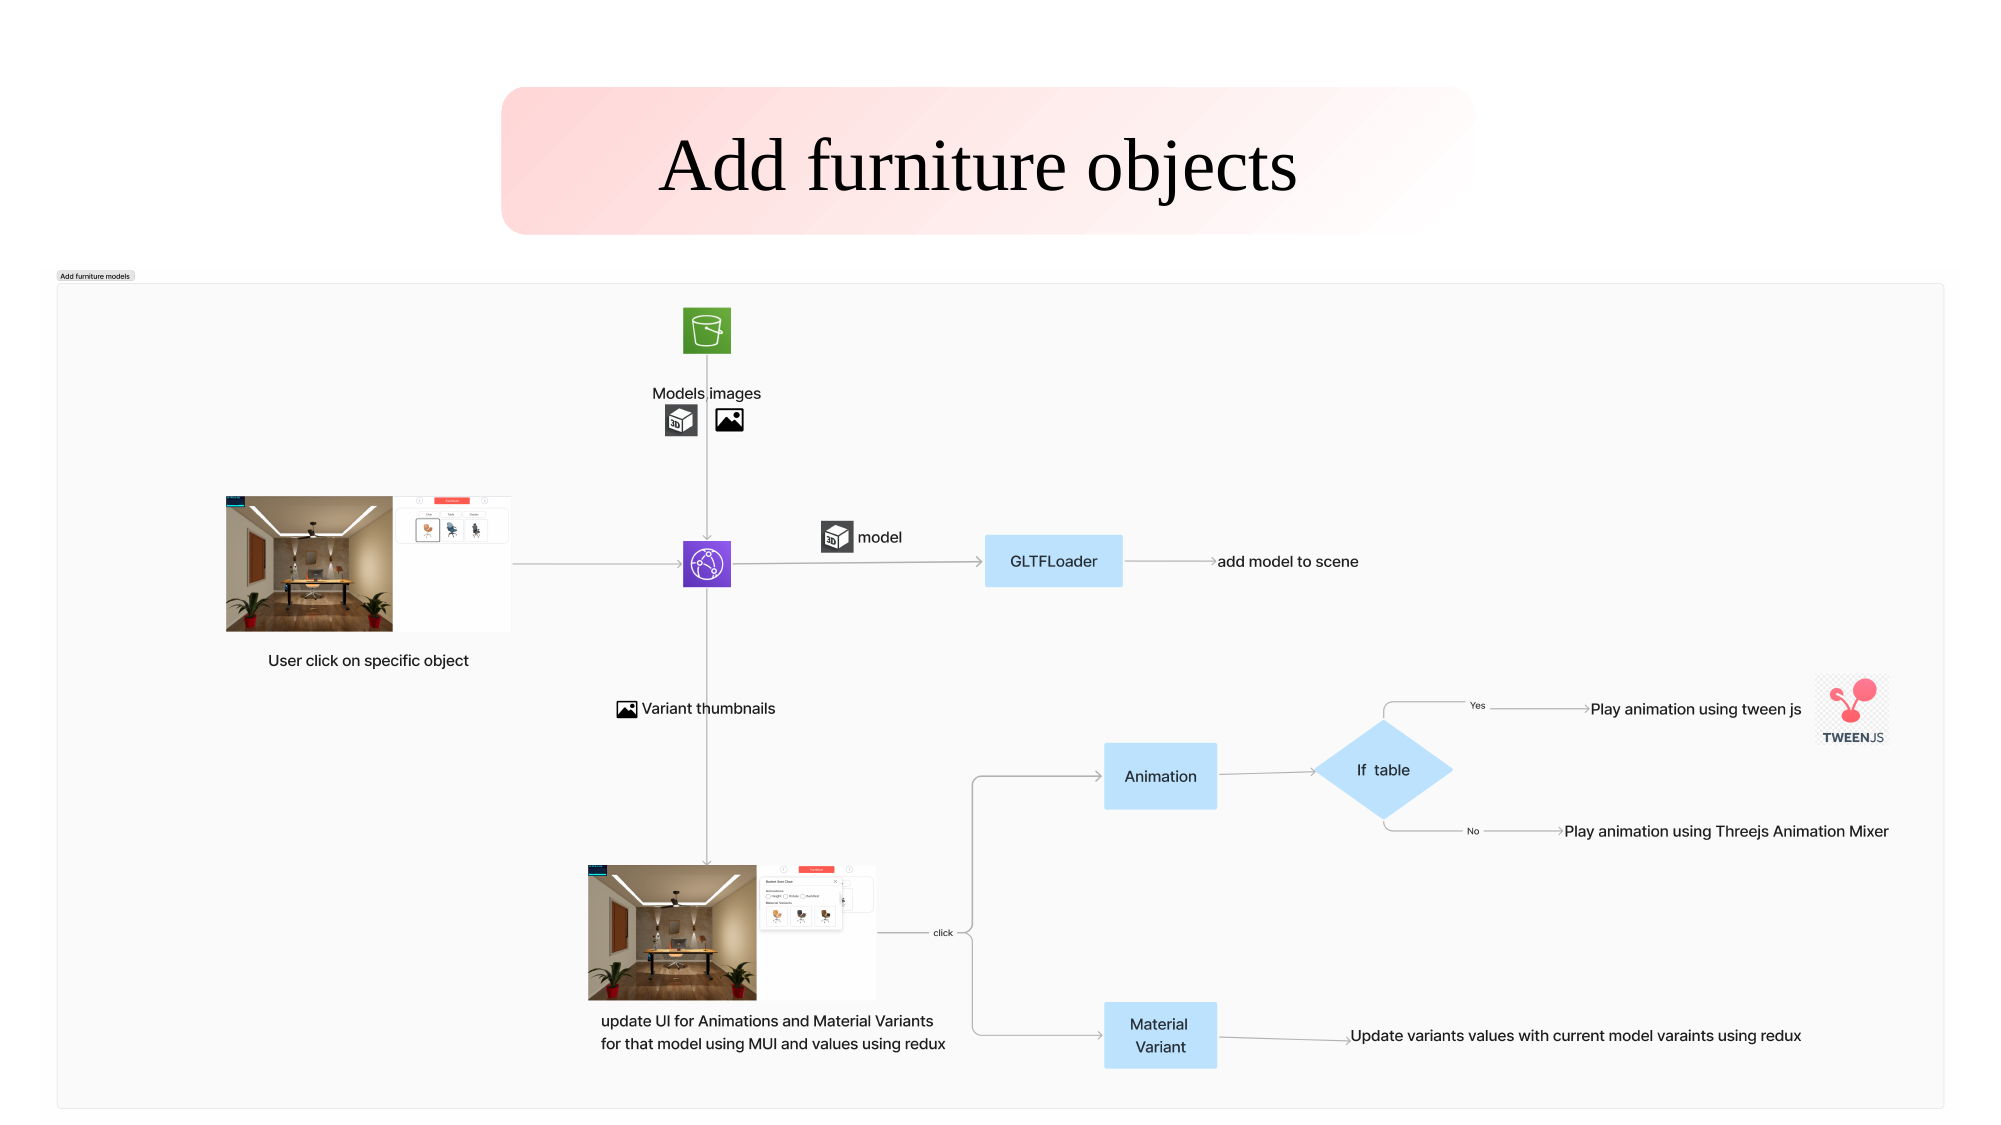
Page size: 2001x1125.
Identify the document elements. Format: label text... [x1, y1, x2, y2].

text_box Add furniture objects [501, 87, 1475, 235]
picture [41, 268, 1961, 1124]
